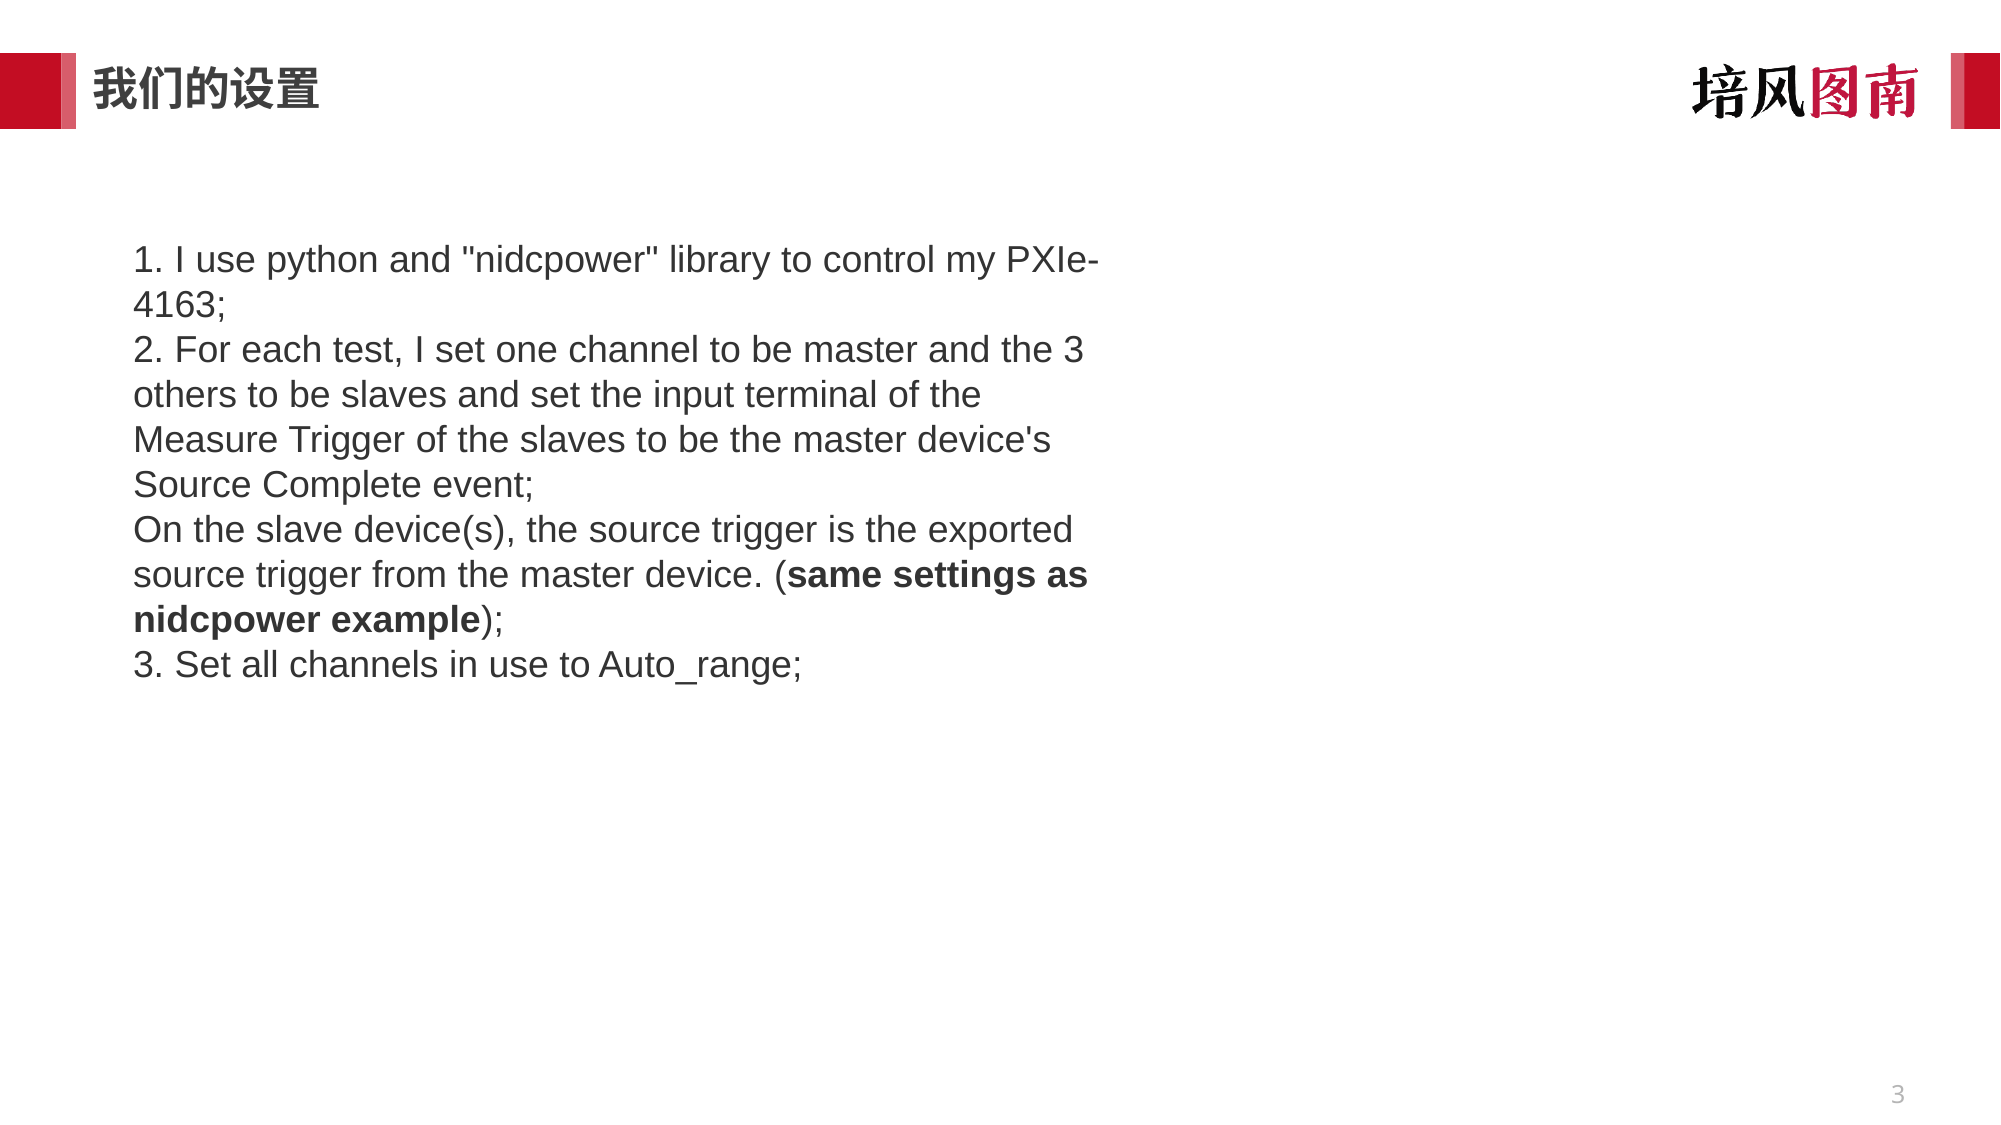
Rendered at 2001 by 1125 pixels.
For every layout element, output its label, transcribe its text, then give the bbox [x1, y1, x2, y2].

slide_number 3 [1838, 1064, 1921, 1125]
text_box 1. I use python and "nidcpower" library to control my PXIe-4163; 2. For each test, I set one channel to be master and the 3 others to be slaves and set the input terminal of the Measure Trigger of the slaves to be the master device's Source Complete event; On the slave device(s), the source trigger is the exported source trigger from the master device. (same settings as nidcpower example); 3. Set all channels in use to Auto_range; [118, 227, 1119, 693]
picture [1688, 61, 1921, 123]
title 我们的设置 [77, 58, 1586, 122]
